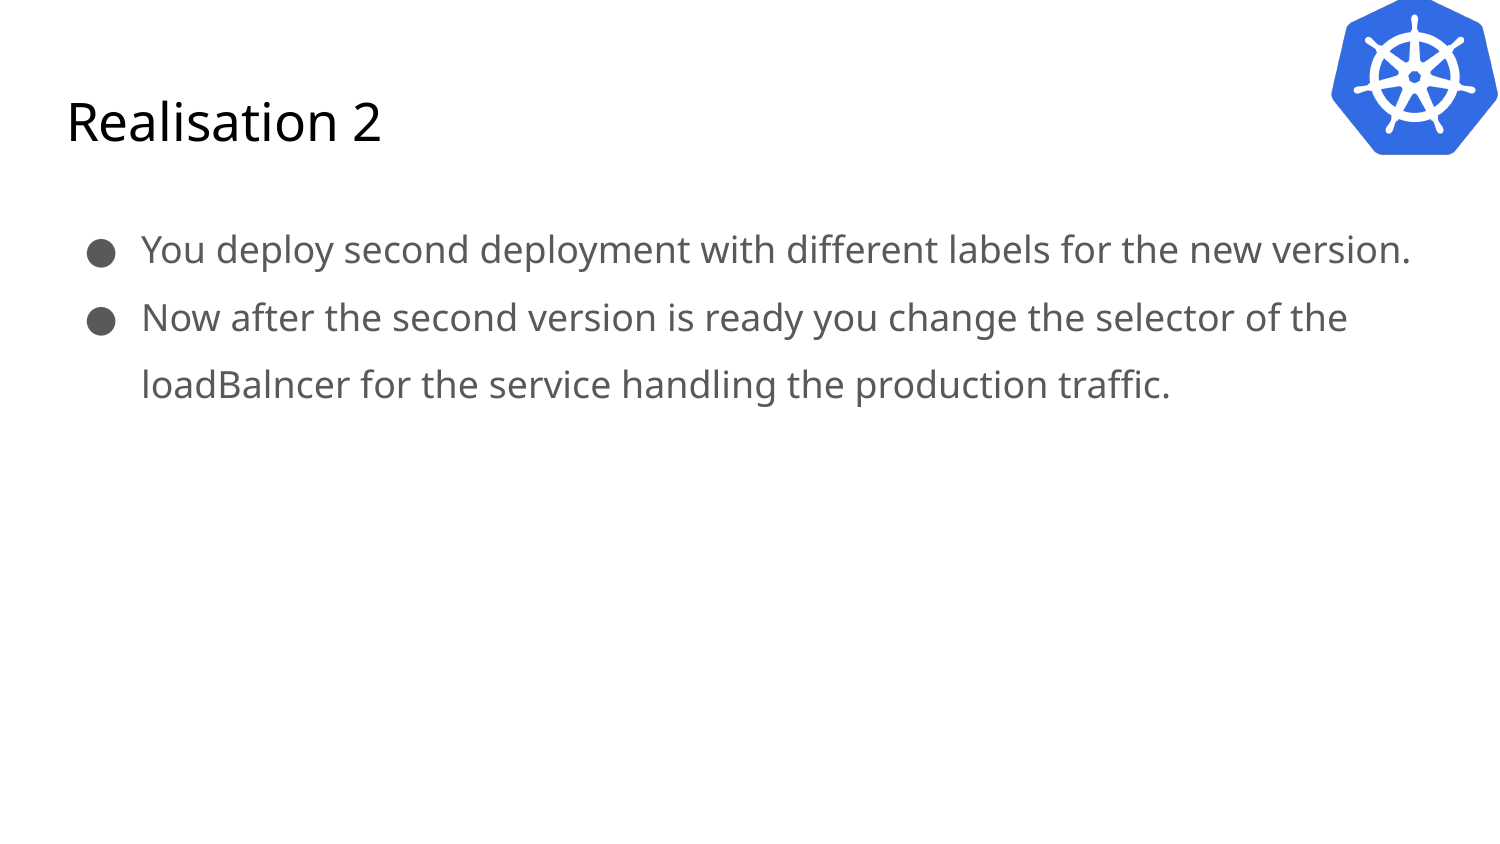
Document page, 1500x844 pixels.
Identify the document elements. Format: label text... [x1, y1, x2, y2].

list You deploy second deployment with different labels for the new version. Now after the second version is ready you change the selector of the loadBalncer for the service handling the production traffic. [51, 189, 1449, 750]
title Realisation 2 [51, 72, 1449, 167]
picture [1329, 0, 1500, 157]
